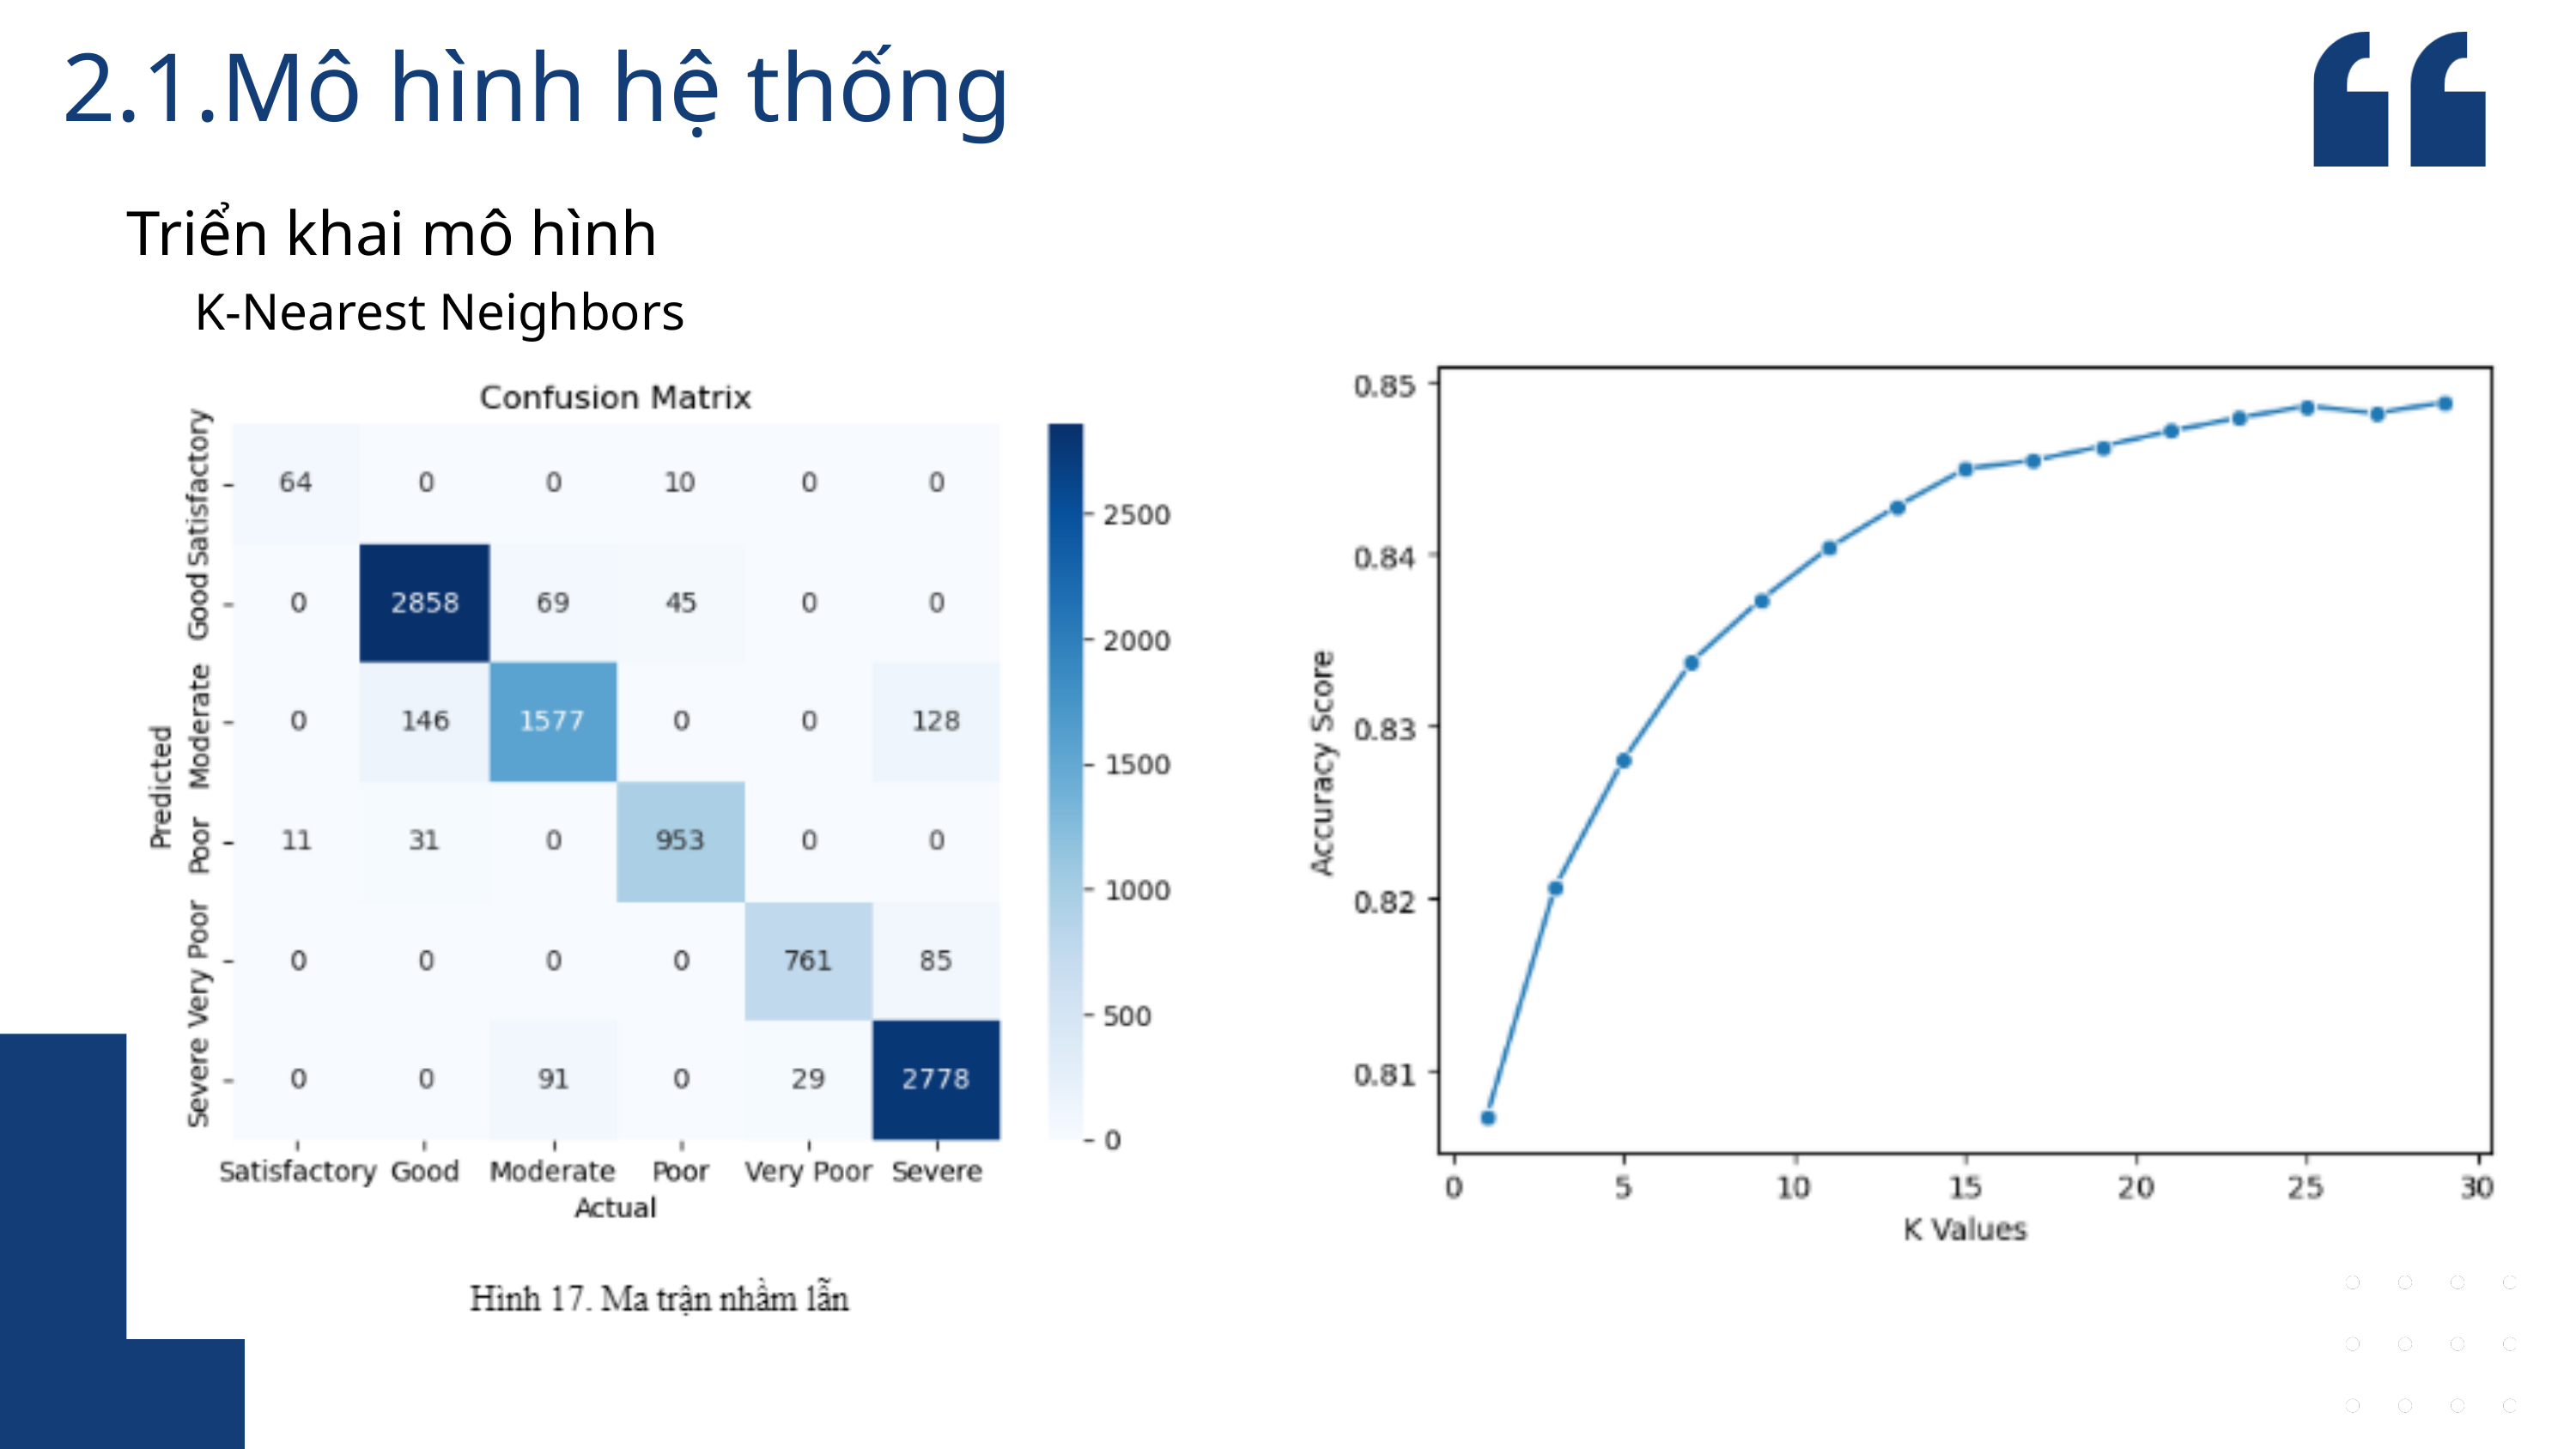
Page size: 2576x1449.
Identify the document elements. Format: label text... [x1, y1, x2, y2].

text_box [2346, 1276, 2517, 1449]
text_box Triển khai mô hình [126, 182, 1193, 268]
text_box K-Nearest Neighbors [181, 270, 2230, 341]
text_box [0, 1034, 245, 1449]
text_box [1256, 336, 2551, 1270]
text_box [126, 369, 1222, 1339]
text_box [2313, 32, 2486, 167]
text_box 2.1.Mô hình hệ thống [62, 42, 1257, 239]
